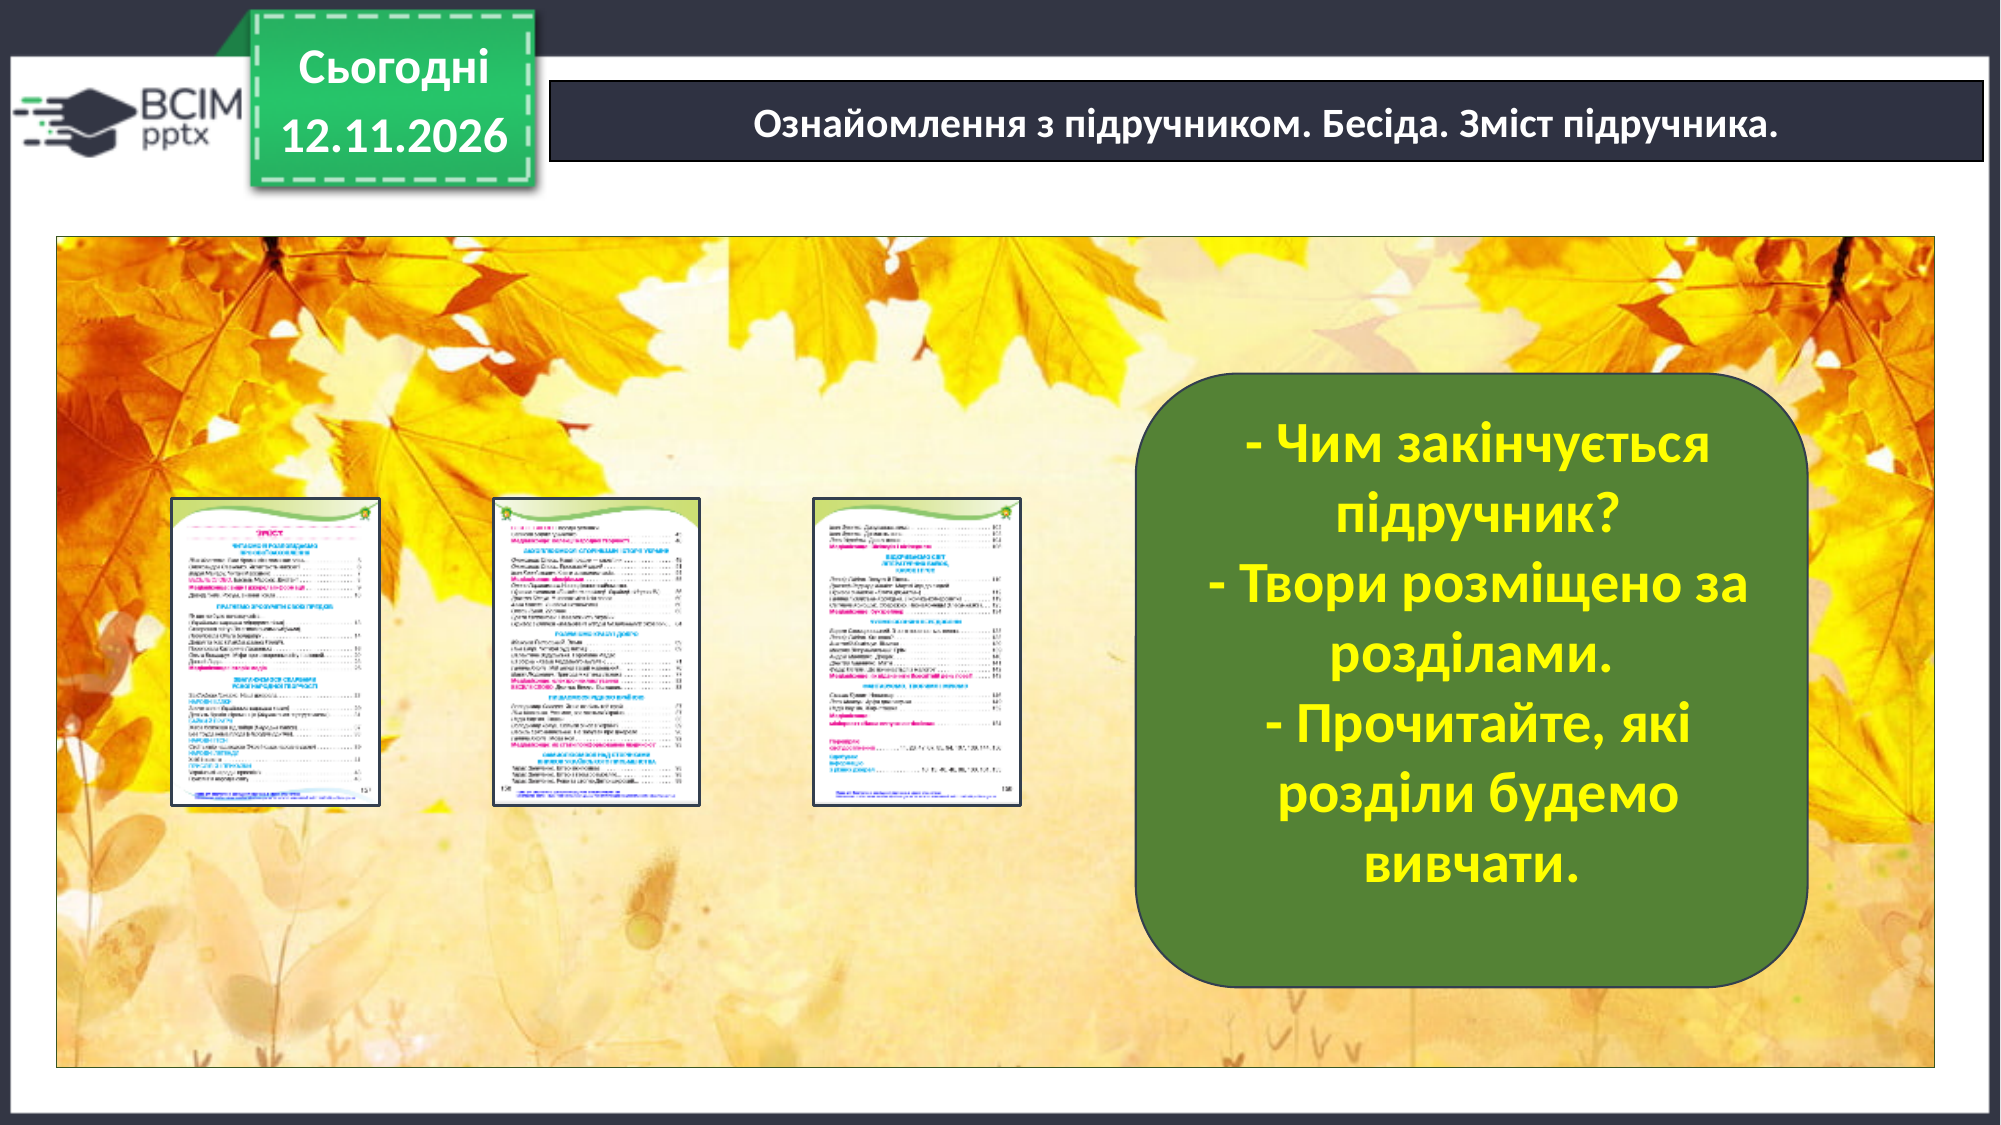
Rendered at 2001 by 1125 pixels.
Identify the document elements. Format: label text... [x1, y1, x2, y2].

picture [0, 0, 2001, 1125]
text_box Сьогодні [284, 26, 535, 101]
text_box 01.09.2022 [263, 101, 524, 164]
text_box Ознайомлення з підручником. Бесіда. Зміст підручника. [549, 80, 1984, 162]
